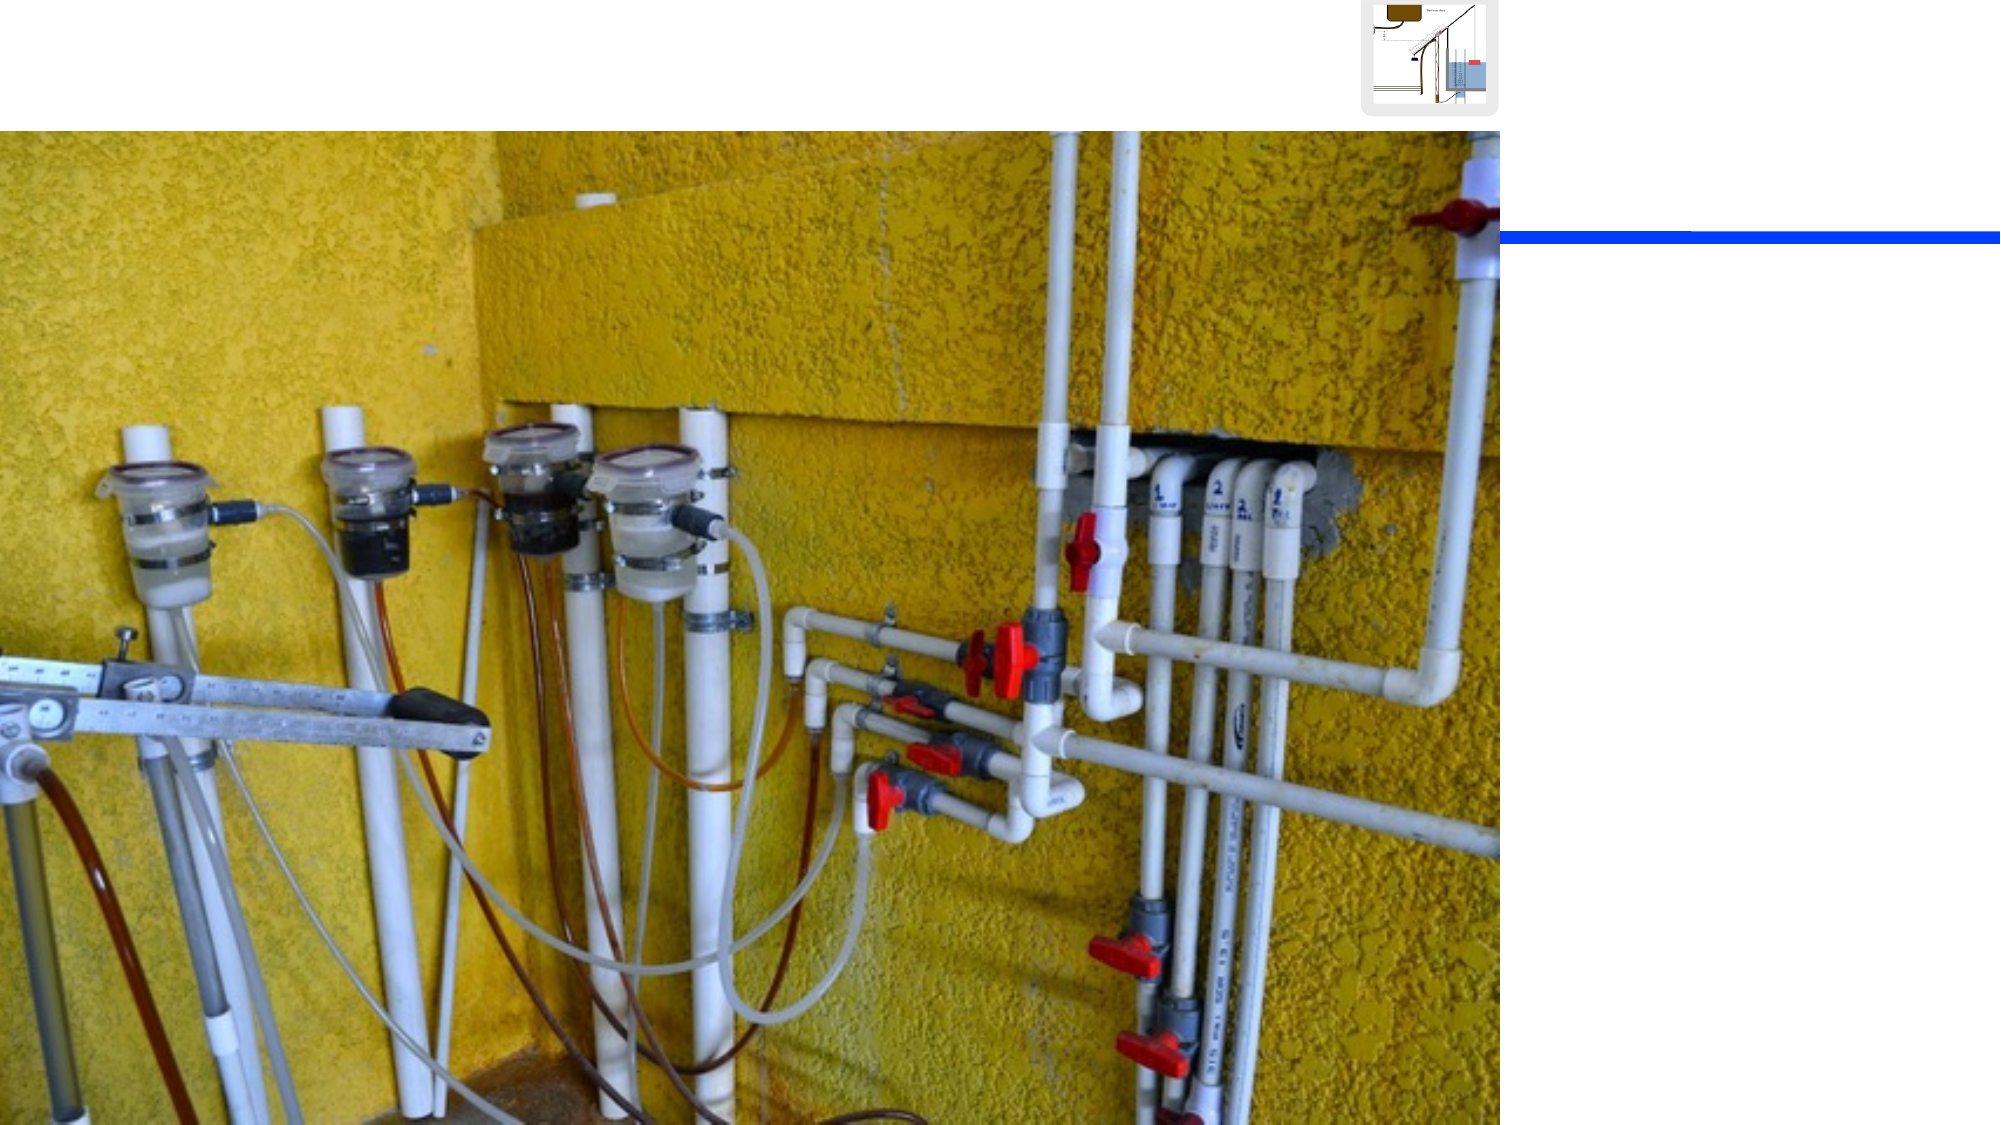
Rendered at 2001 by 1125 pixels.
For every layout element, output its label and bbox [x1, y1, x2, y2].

picture [1367, 0, 1493, 111]
picture [0, 130, 1501, 1125]
